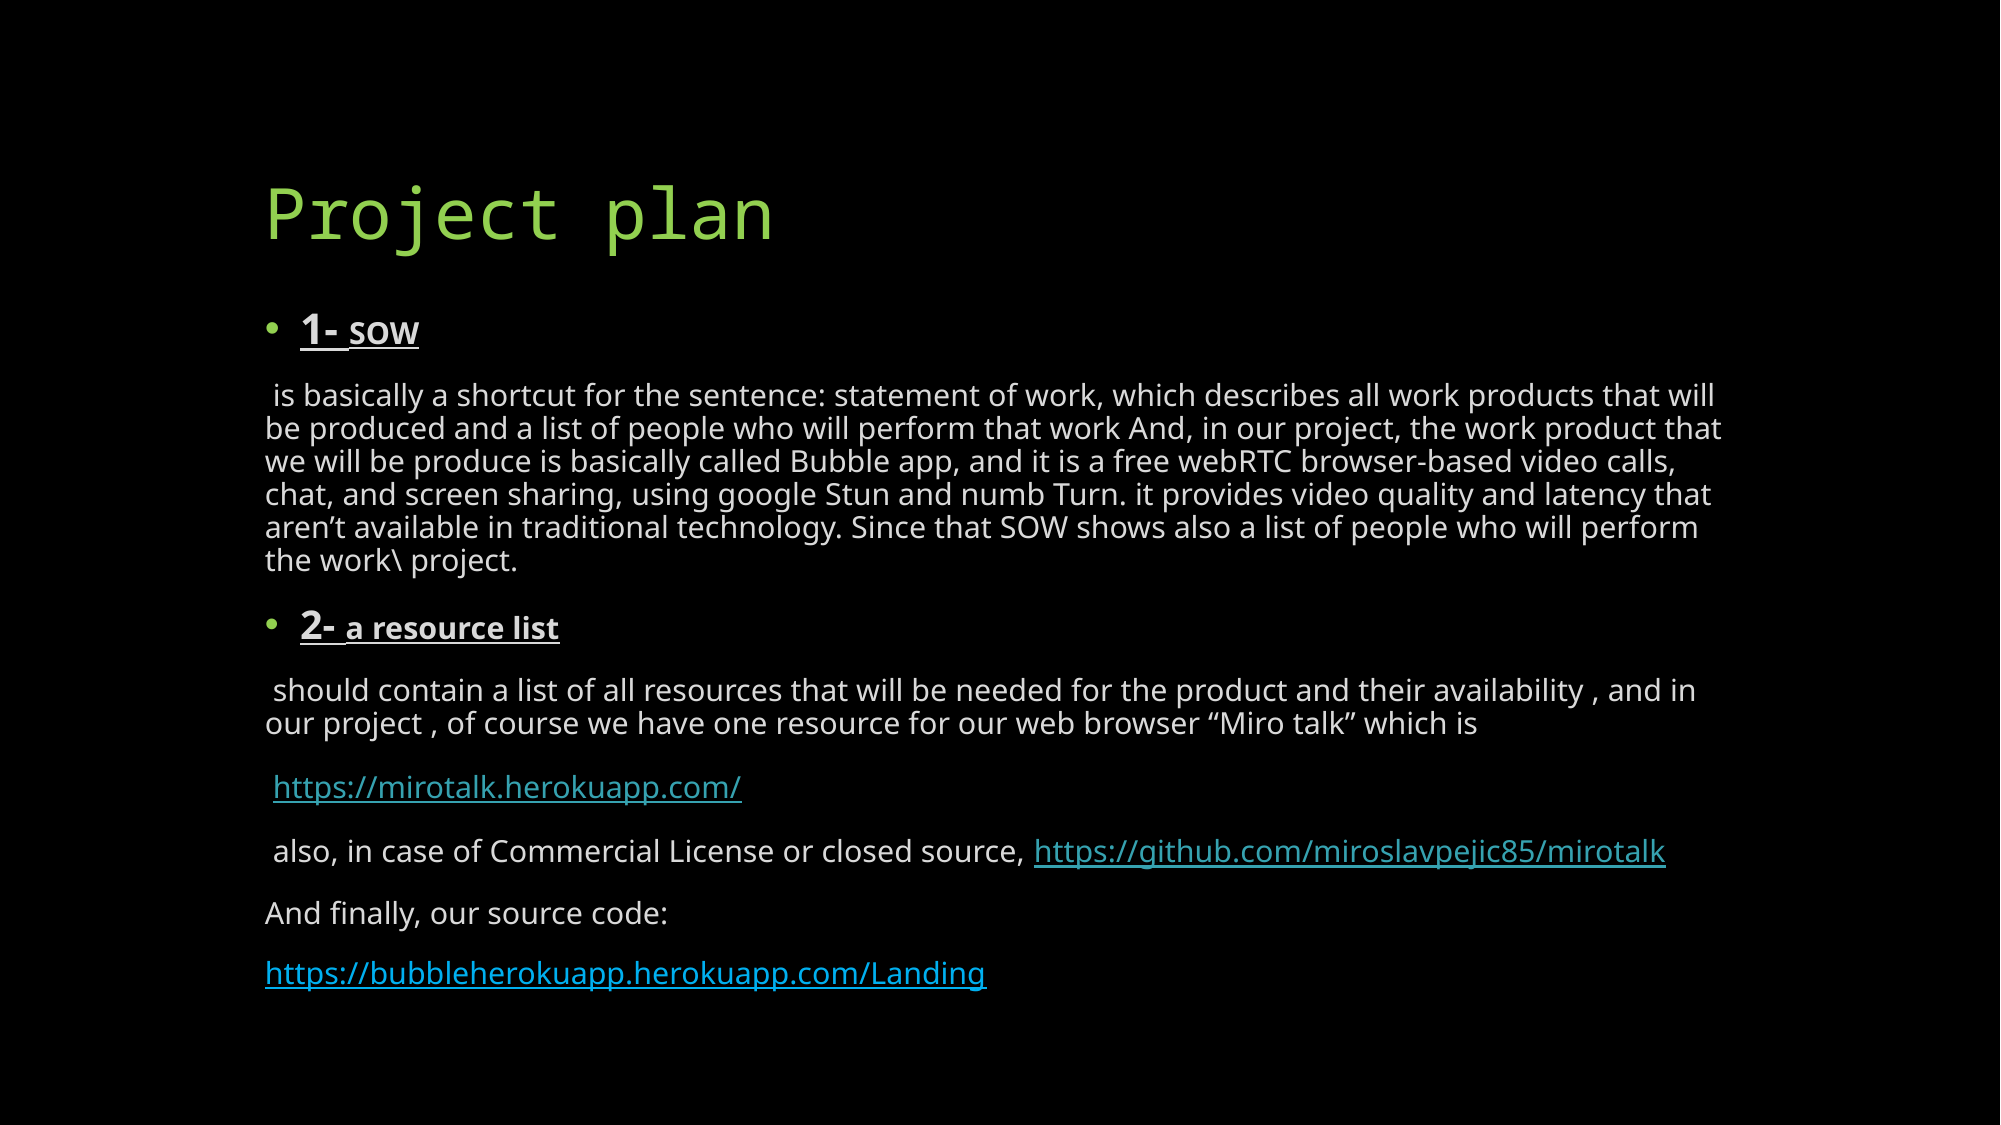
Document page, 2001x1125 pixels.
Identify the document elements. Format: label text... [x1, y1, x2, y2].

list 1- SOW is basically a shortcut for the sentence: statement of work, which describes all work products that will be produced and a list of people who will perform that work And, in our project, the work product that we will be produce is basically called Bubble app, and it is a free webRTC browser-based video calls, chat, and screen sharing, using google Stun and numb Turn. it provides video quality and latency that aren’t available in traditional technology. Since that SOW shows also a list of people who will perform the work\ project. 2- a resource list should contain a list of all resources that will be needed for the product and their availability , and in our project , of course we have one resource for our web browser “Miro talk” which is https://mirotalk.herokuapp.com/ also, in case of Commercial License or closed source, https://github.com/miroslavpejic85/mirotalk And finally, our source code: https://bubbleherokuapp.herokuapp.com/Landing [249, 299, 1750, 1000]
title Project plan [249, 75, 1750, 263]
